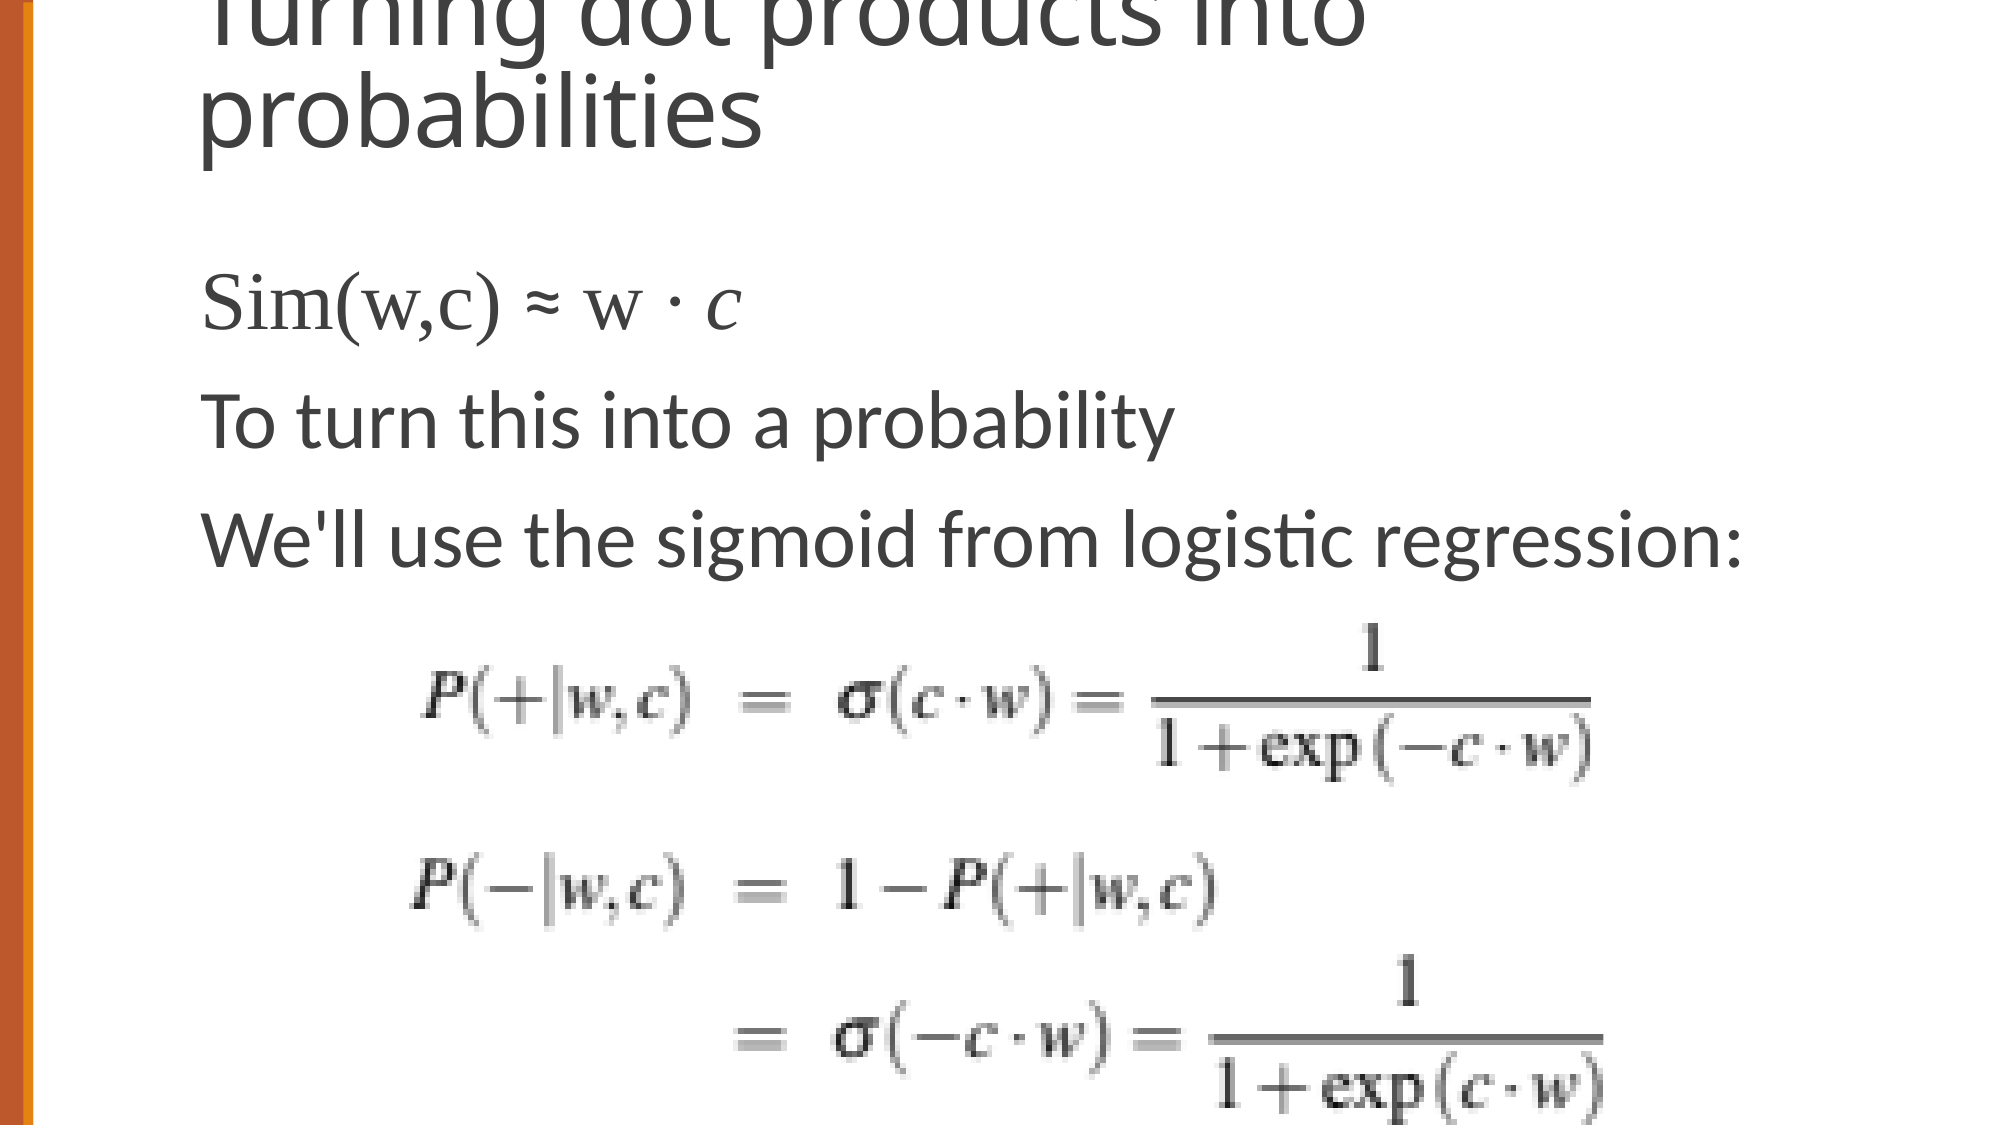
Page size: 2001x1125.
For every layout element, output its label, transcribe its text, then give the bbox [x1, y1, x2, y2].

list Sim(w,c) ≈ w ∙ c To turn this into a probability We'll use the sigmoid from logistic regression: [200, 249, 1888, 910]
title Turning dot products into probabilities [180, 26, 1830, 175]
picture [388, 618, 1592, 788]
picture [392, 824, 1604, 1125]
